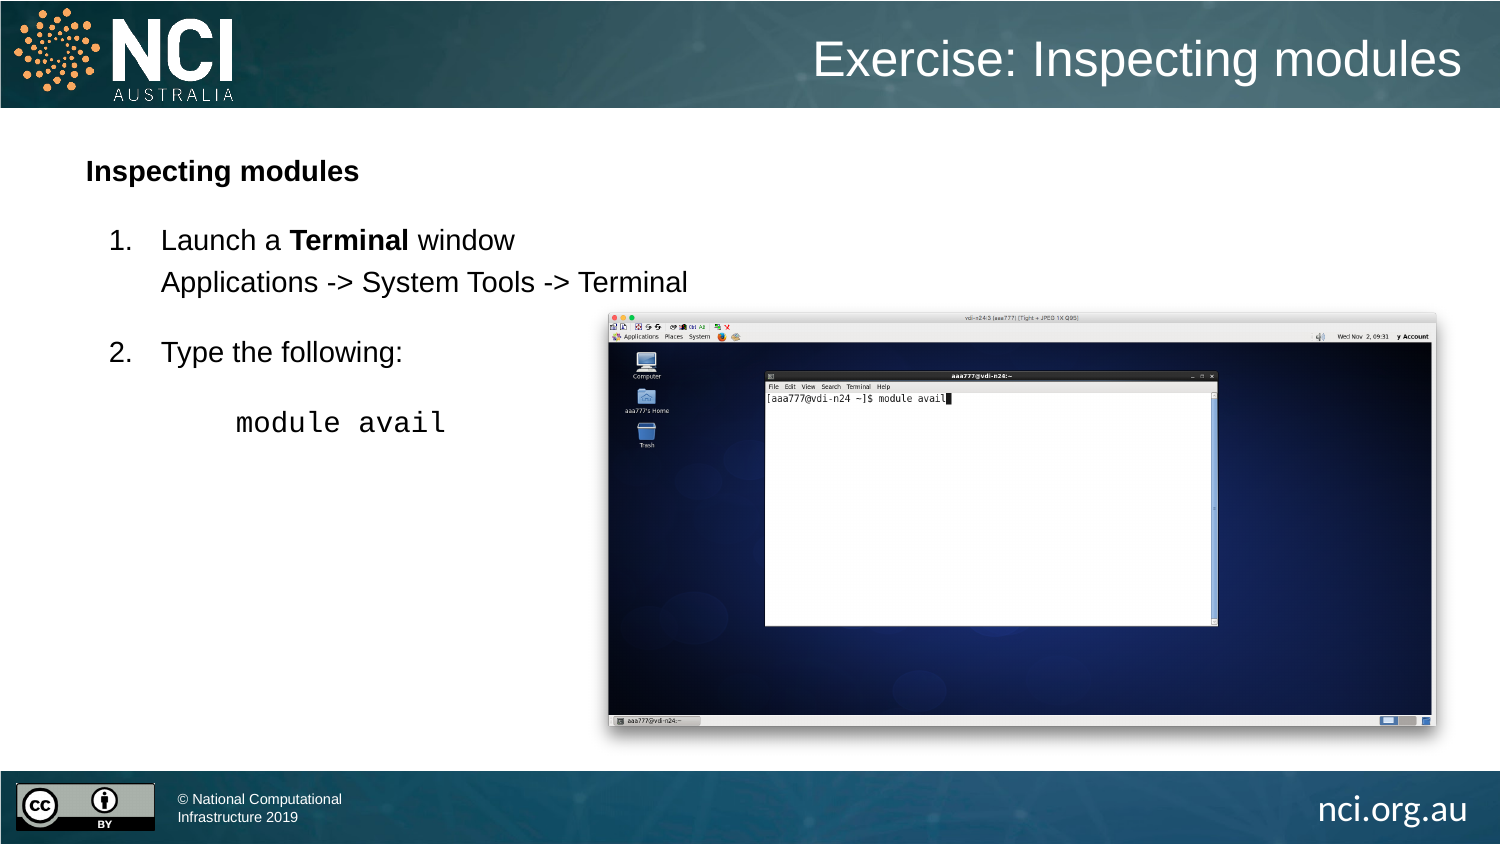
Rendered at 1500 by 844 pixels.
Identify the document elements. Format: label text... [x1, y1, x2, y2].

picture [583, 299, 1460, 760]
list Inspecting modules Launch a Terminal window Applications -> System Tools -> Terminal Type the following: module avail [70, 136, 750, 707]
picture [2, 771, 1500, 844]
picture [2, 2, 1500, 108]
title Exercise: Inspecting modules [320, 18, 1478, 94]
